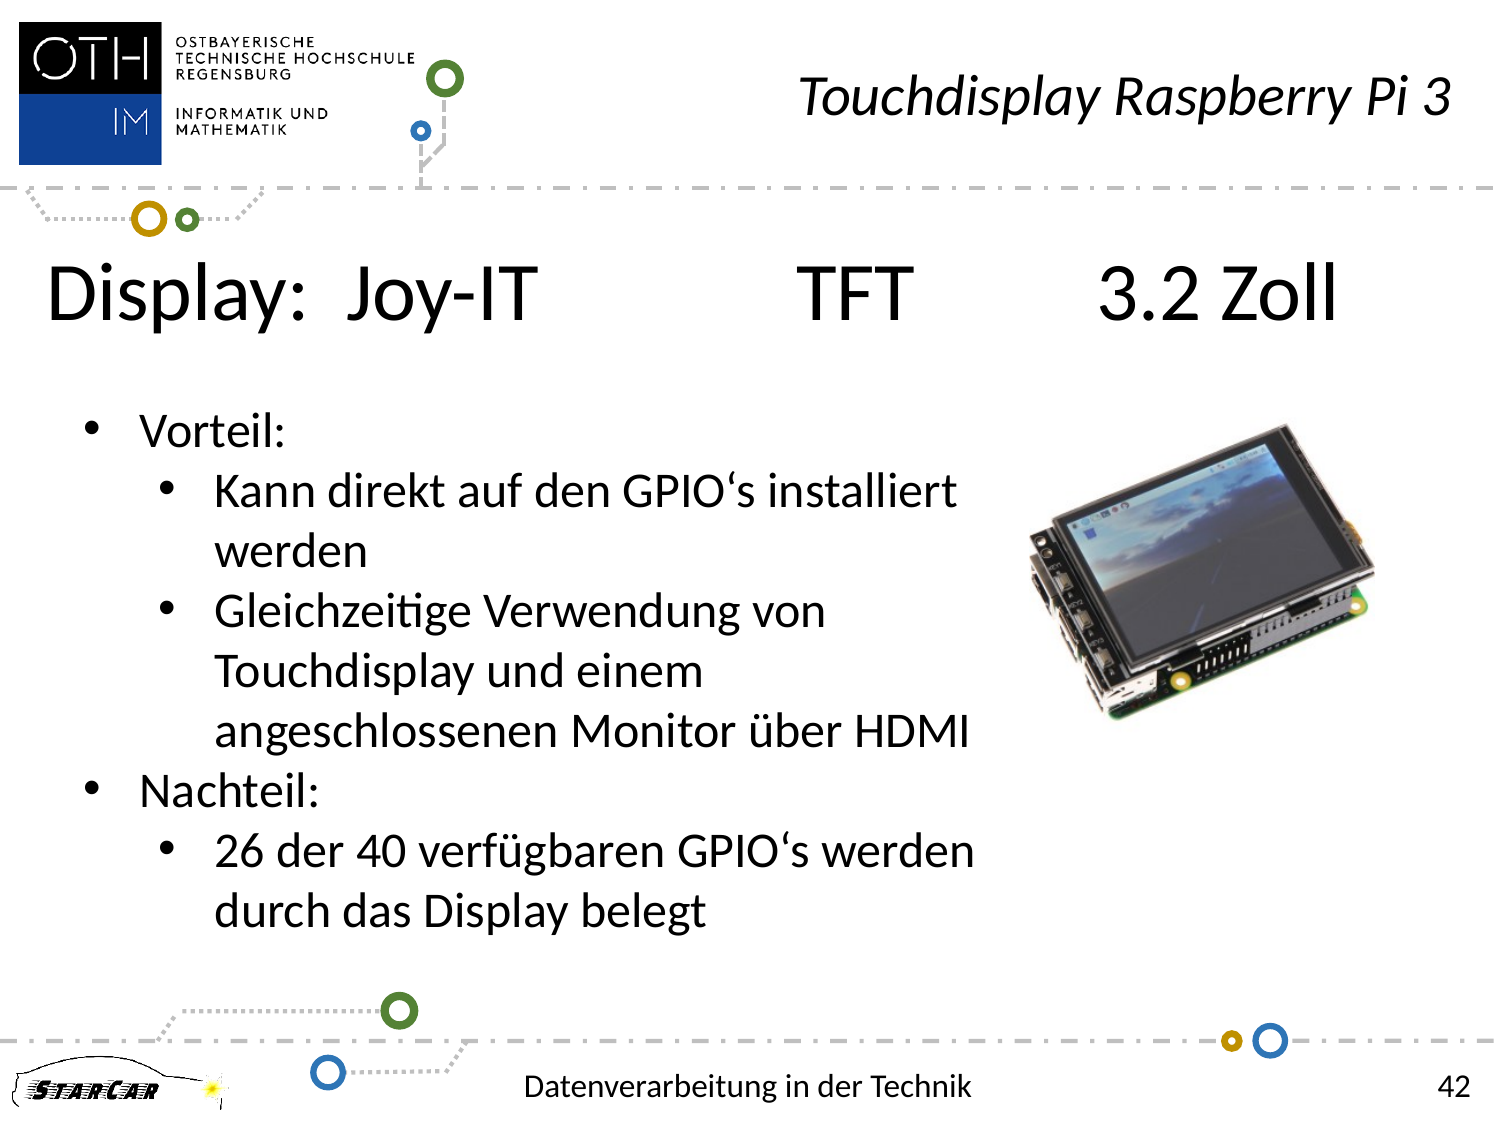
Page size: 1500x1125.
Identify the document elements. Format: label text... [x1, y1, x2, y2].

list Display: Joy-IT TFT 3.2 Zoll [46, 237, 1452, 992]
text_box Vorteil: Kann direkt auf den GPIO‘s installiert werden Gleichzeitige Verwendung von Touchdisplay und einem angeschlossenen Monitor über HDMI Nachteil: 26 der 40 verfügbaren GPIO‘s werden durch das Display belegt [68, 390, 1007, 945]
picture [19, 22, 428, 165]
picture [417, 127, 424, 134]
picture [1029, 399, 1375, 745]
footer Datenverarbeitung in der Technik [0, 1042, 1497, 1125]
list Touchdisplay Raspberry Pi 3 [478, 21, 1452, 164]
